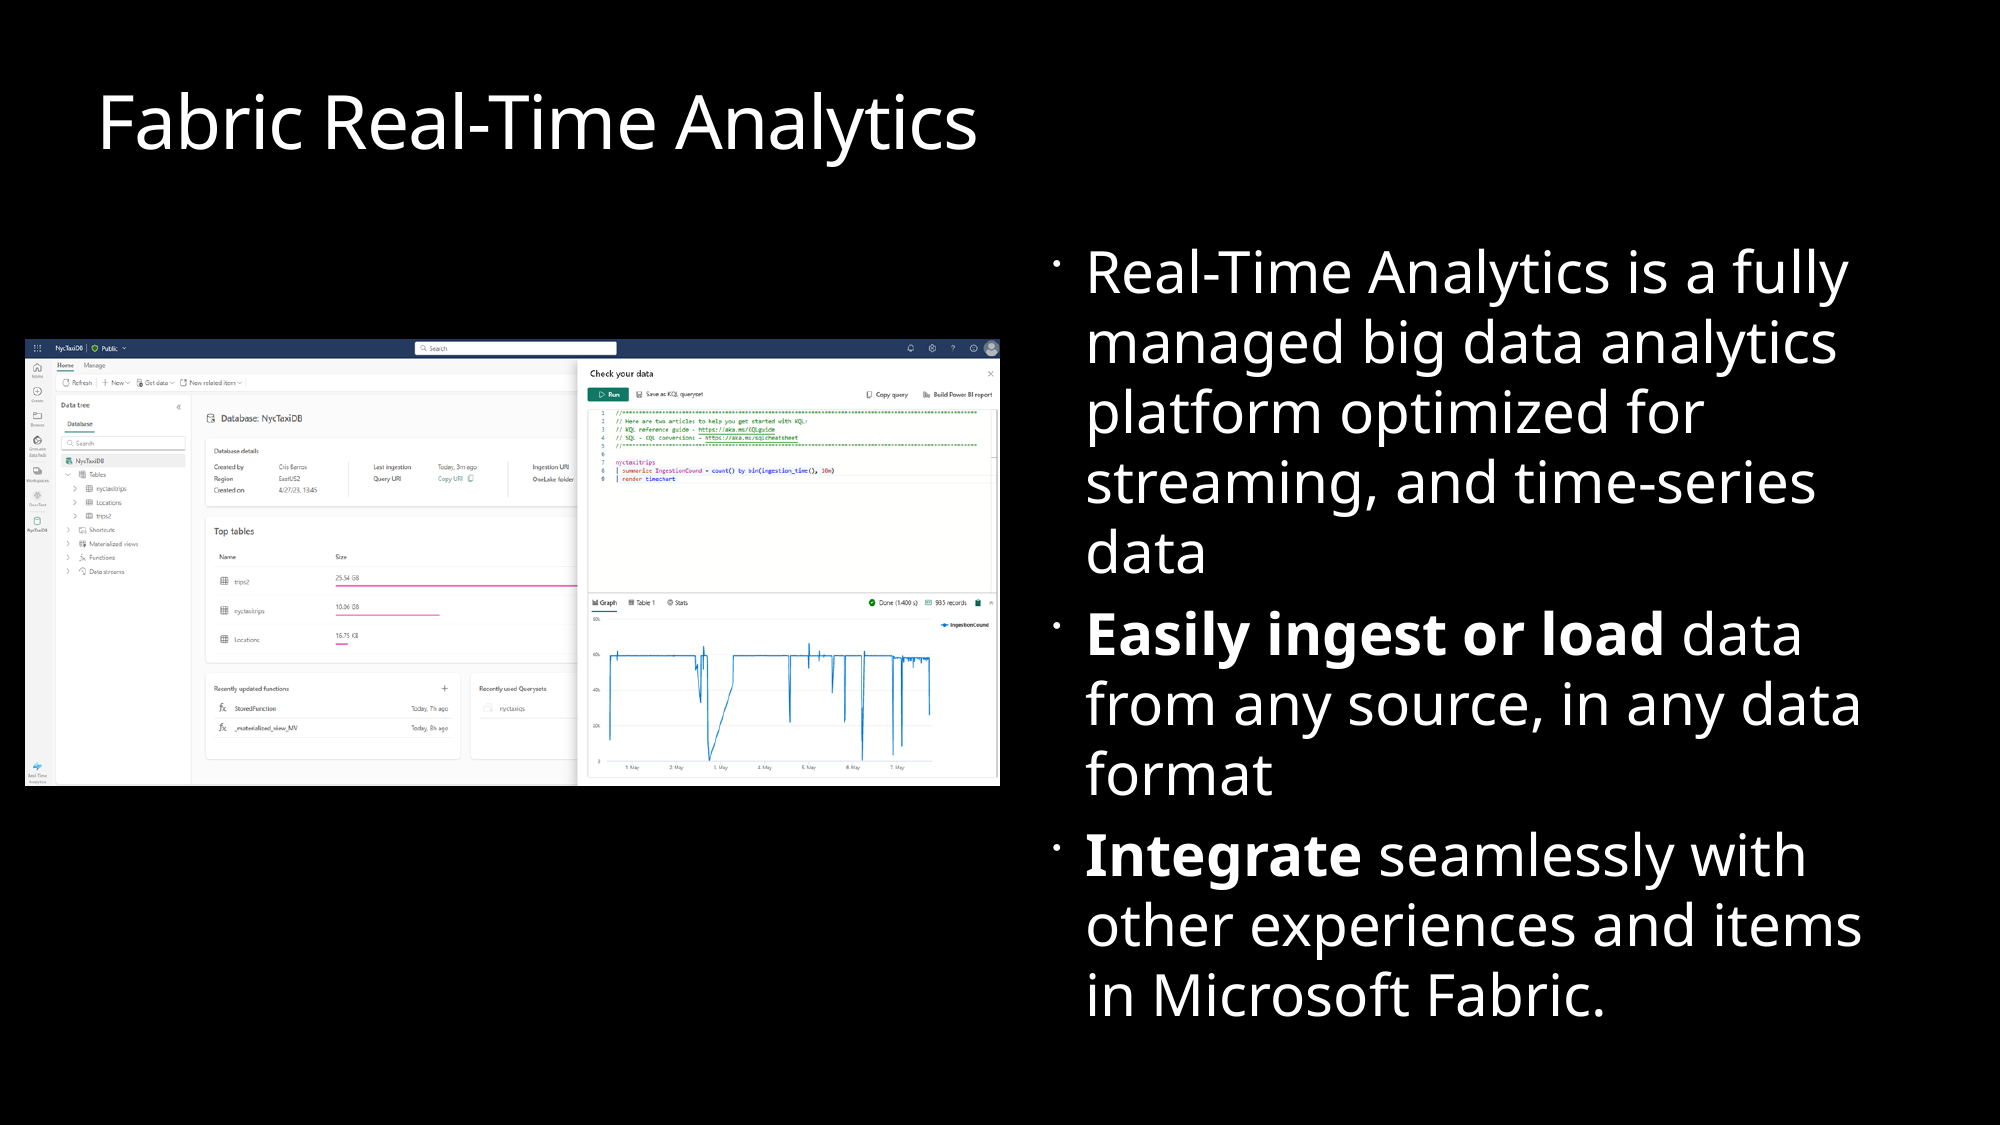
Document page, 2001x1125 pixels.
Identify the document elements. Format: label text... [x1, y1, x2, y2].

picture [25, 339, 1001, 786]
title Fabric Real-Time Analytics [96, 75, 1904, 166]
list Real-Time Analytics is a fully managed big data analytics platform optimized for streaming, and time-series data Easily ingest or load data from any source, in any data format Integrate seamlessly with other experiences and items in Microsoft Fabric. [1048, 235, 1905, 1125]
